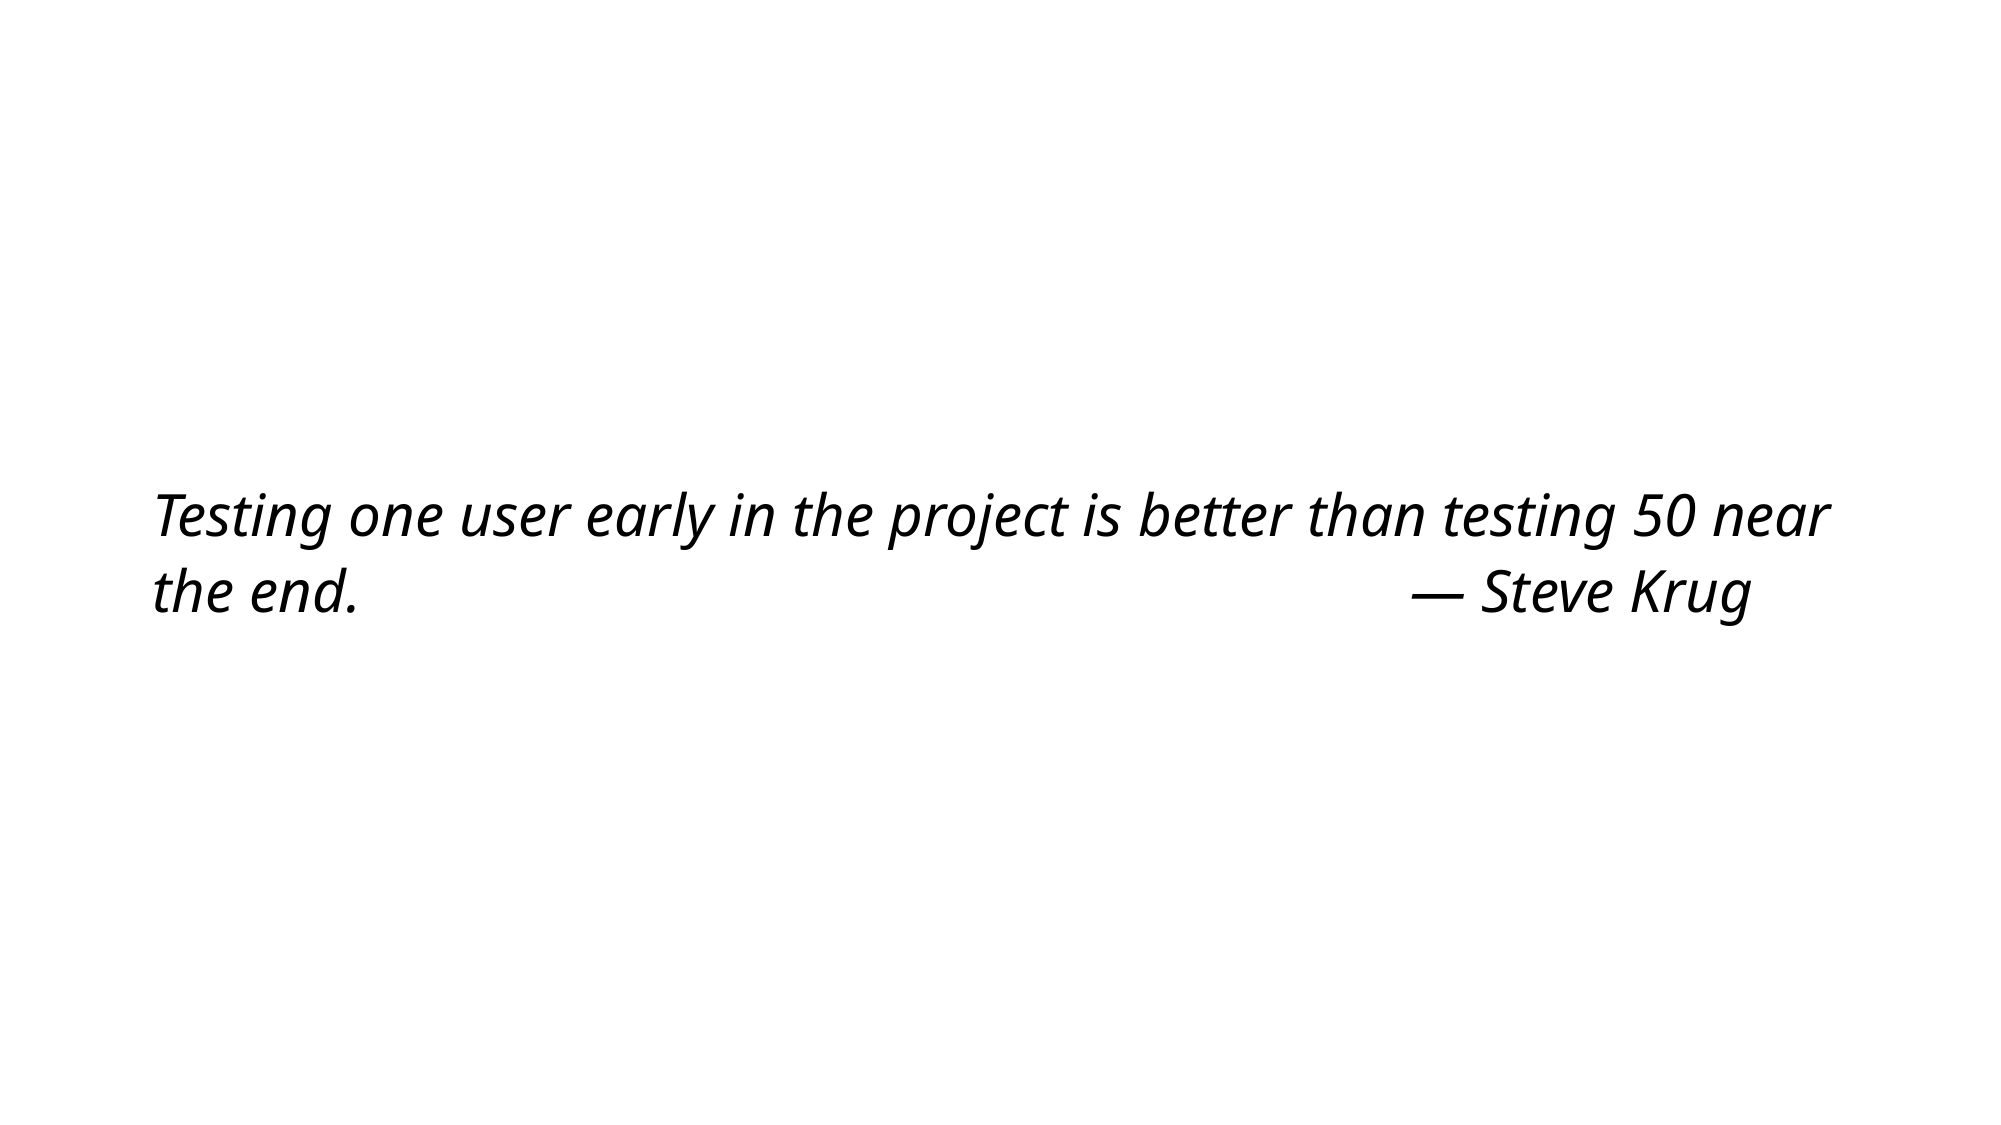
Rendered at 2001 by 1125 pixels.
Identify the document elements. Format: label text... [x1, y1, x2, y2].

list Testing one user early in the project is better than testing 50 near the end. — Steve Krug [137, 463, 1863, 662]
